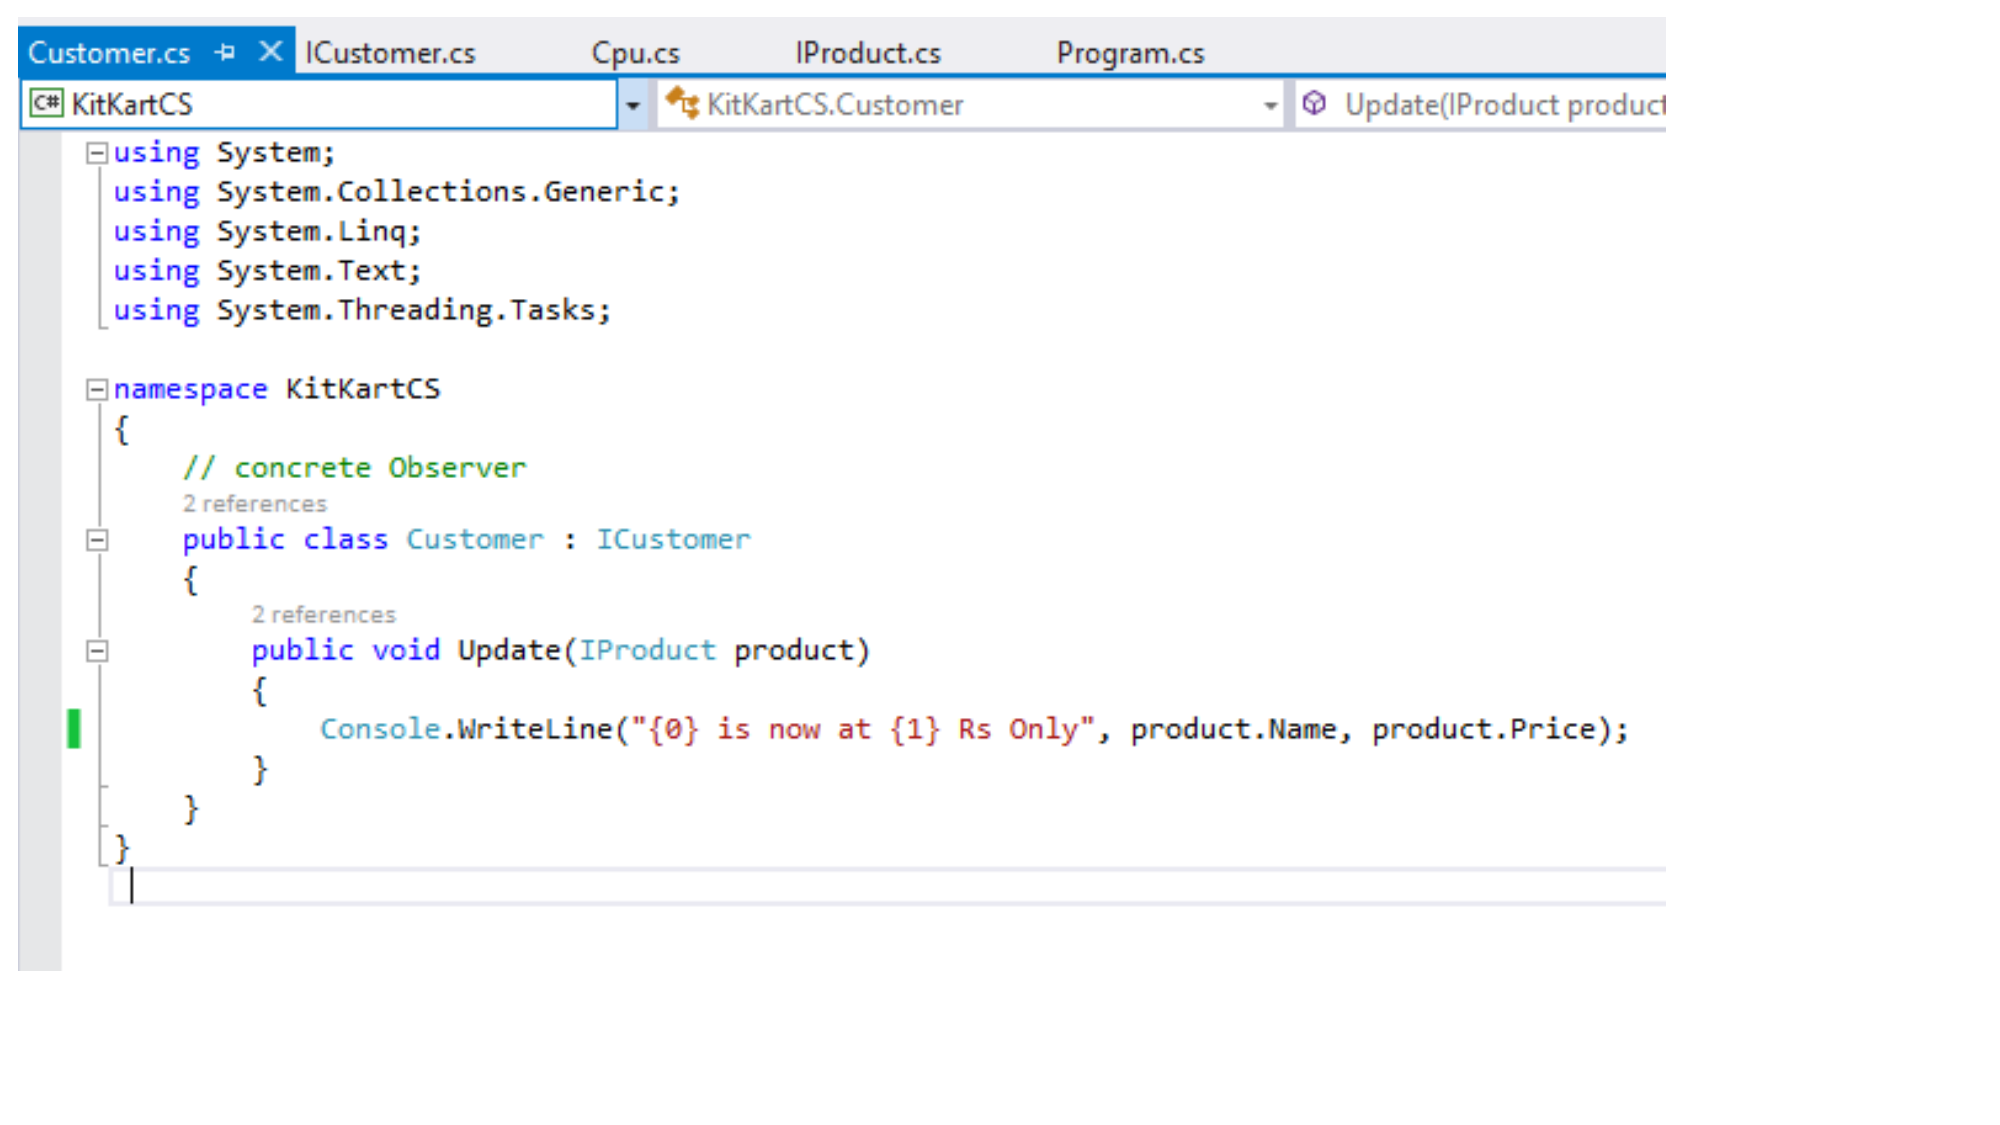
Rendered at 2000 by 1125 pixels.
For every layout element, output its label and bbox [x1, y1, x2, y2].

picture [18, 17, 1666, 971]
